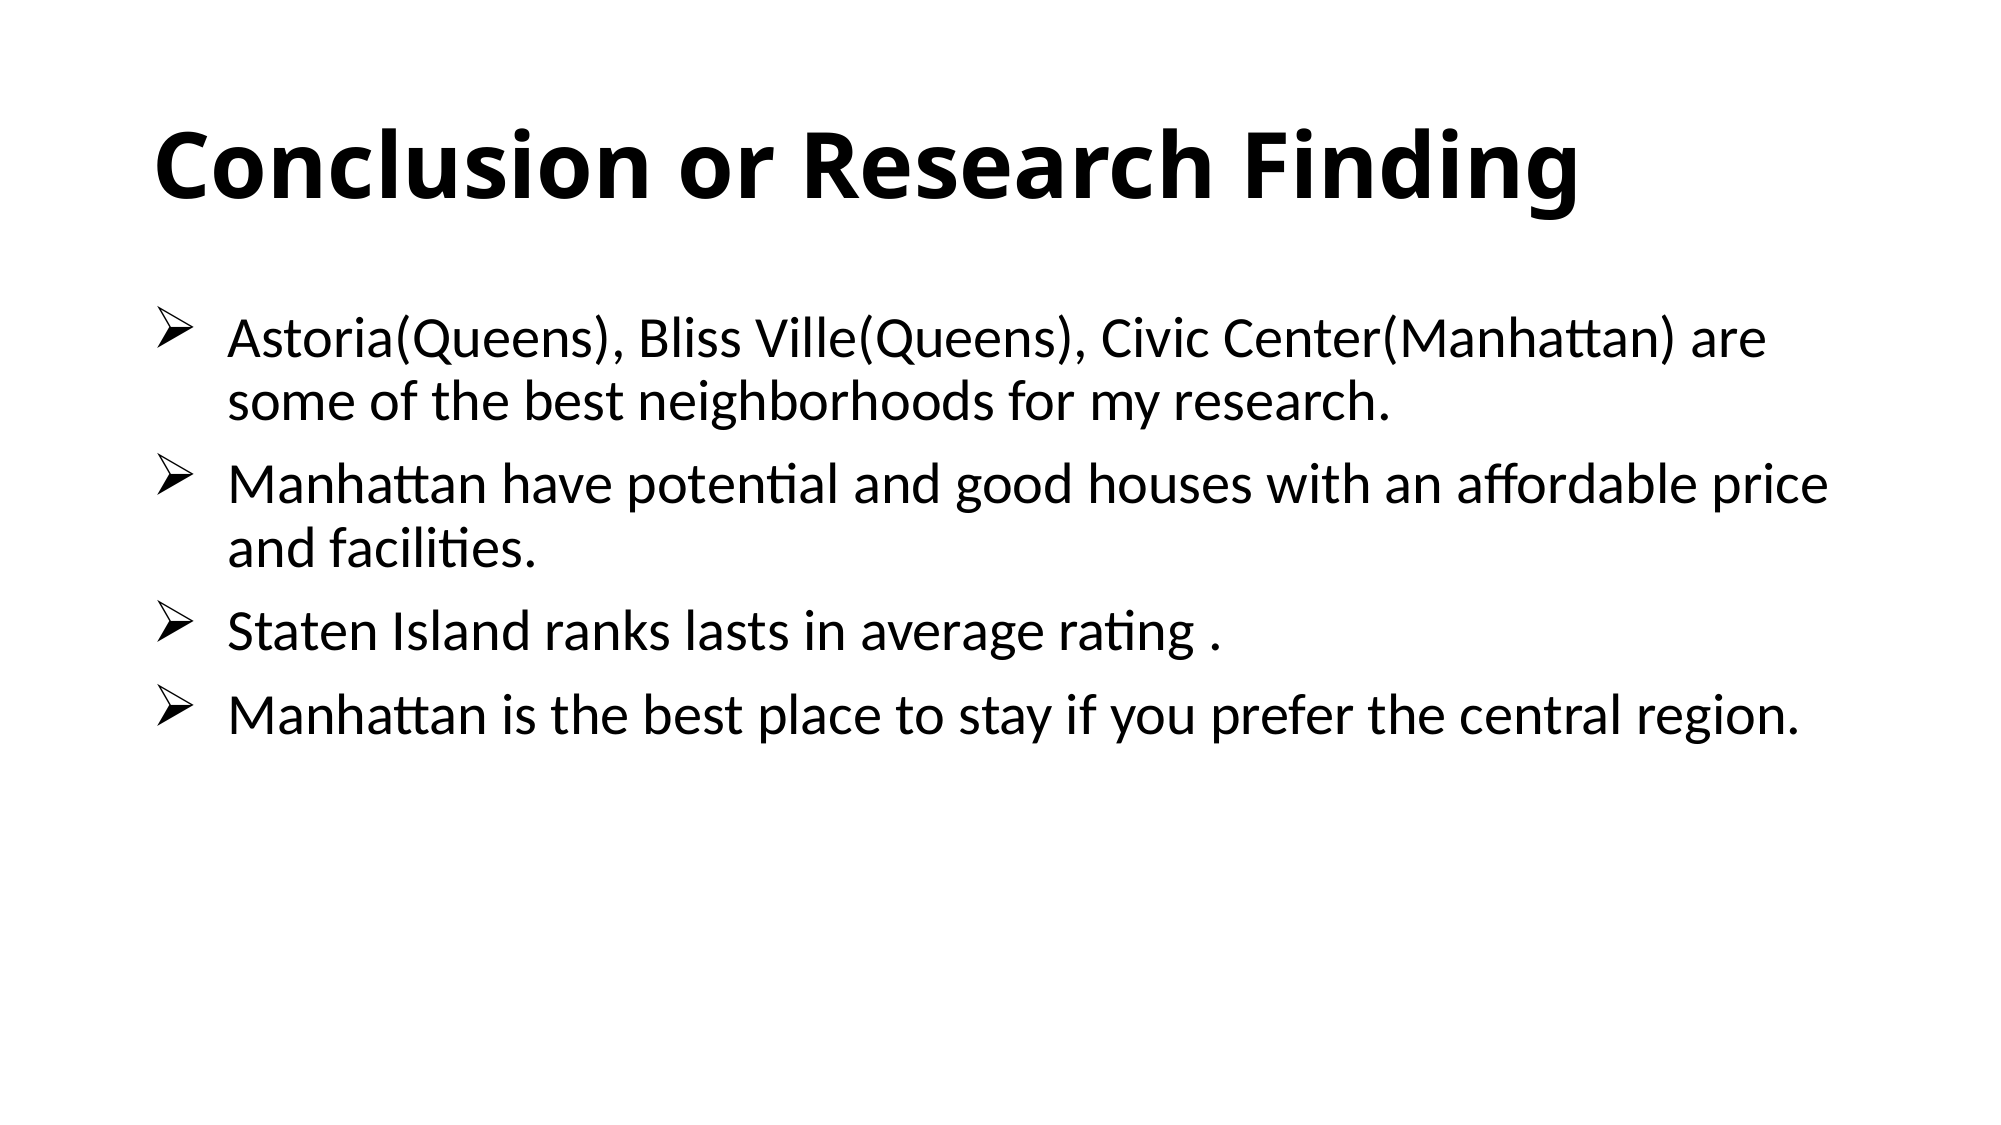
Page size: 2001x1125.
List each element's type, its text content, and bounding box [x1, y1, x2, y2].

title Conclusion or Research Finding [137, 59, 1863, 278]
list Astoria(Queens), Bliss Ville(Queens), Civic Center(Manhattan) are some of the best neighborhoods for my research. Manhattan have potential and good houses with an affordable price and facilities. Staten Island ranks lasts in average rating . Manhattan is the best place to stay if you prefer the central region. [137, 299, 1863, 1014]
